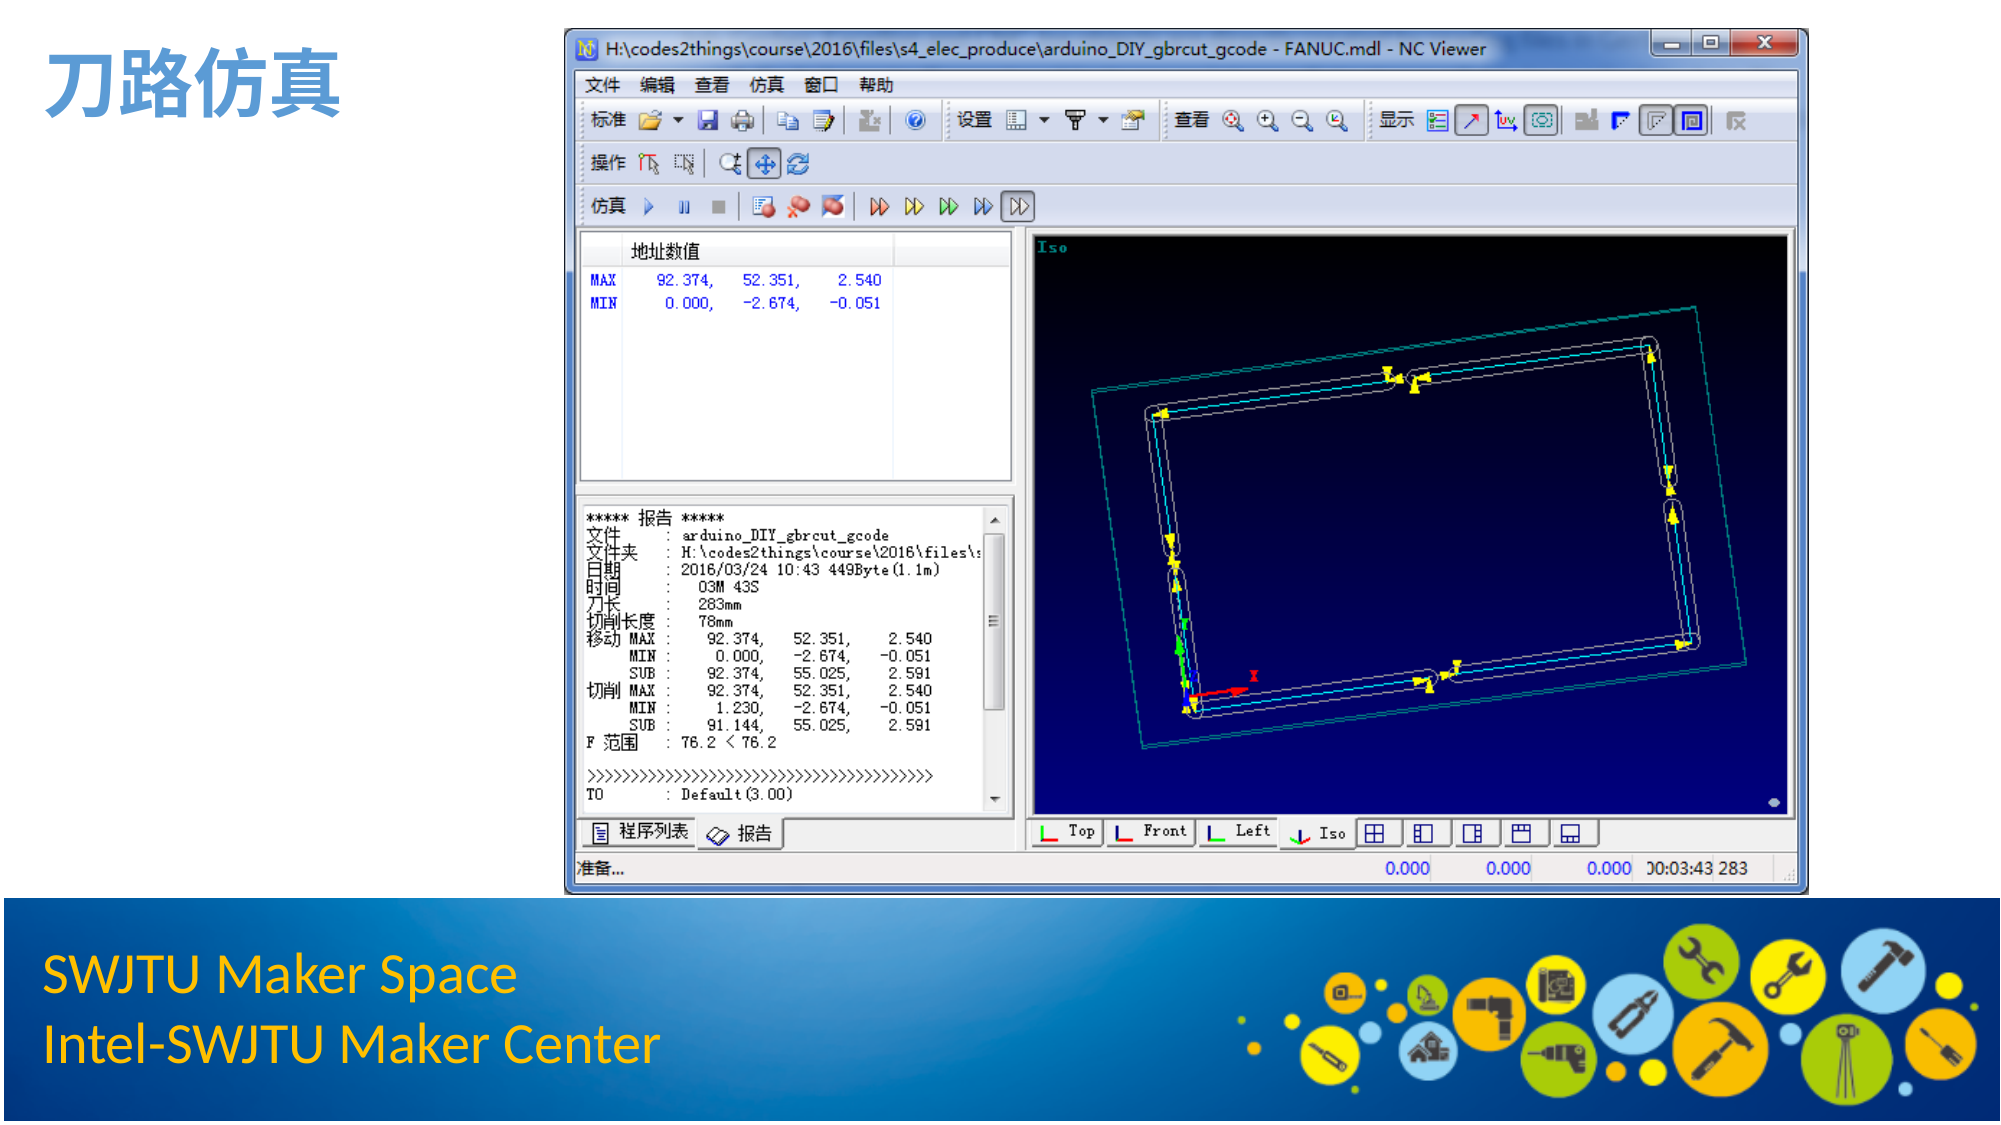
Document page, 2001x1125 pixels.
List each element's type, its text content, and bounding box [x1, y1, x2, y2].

text_box 刀路仿真 [29, 29, 417, 134]
picture [4, 898, 2000, 1122]
picture [564, 28, 1809, 895]
